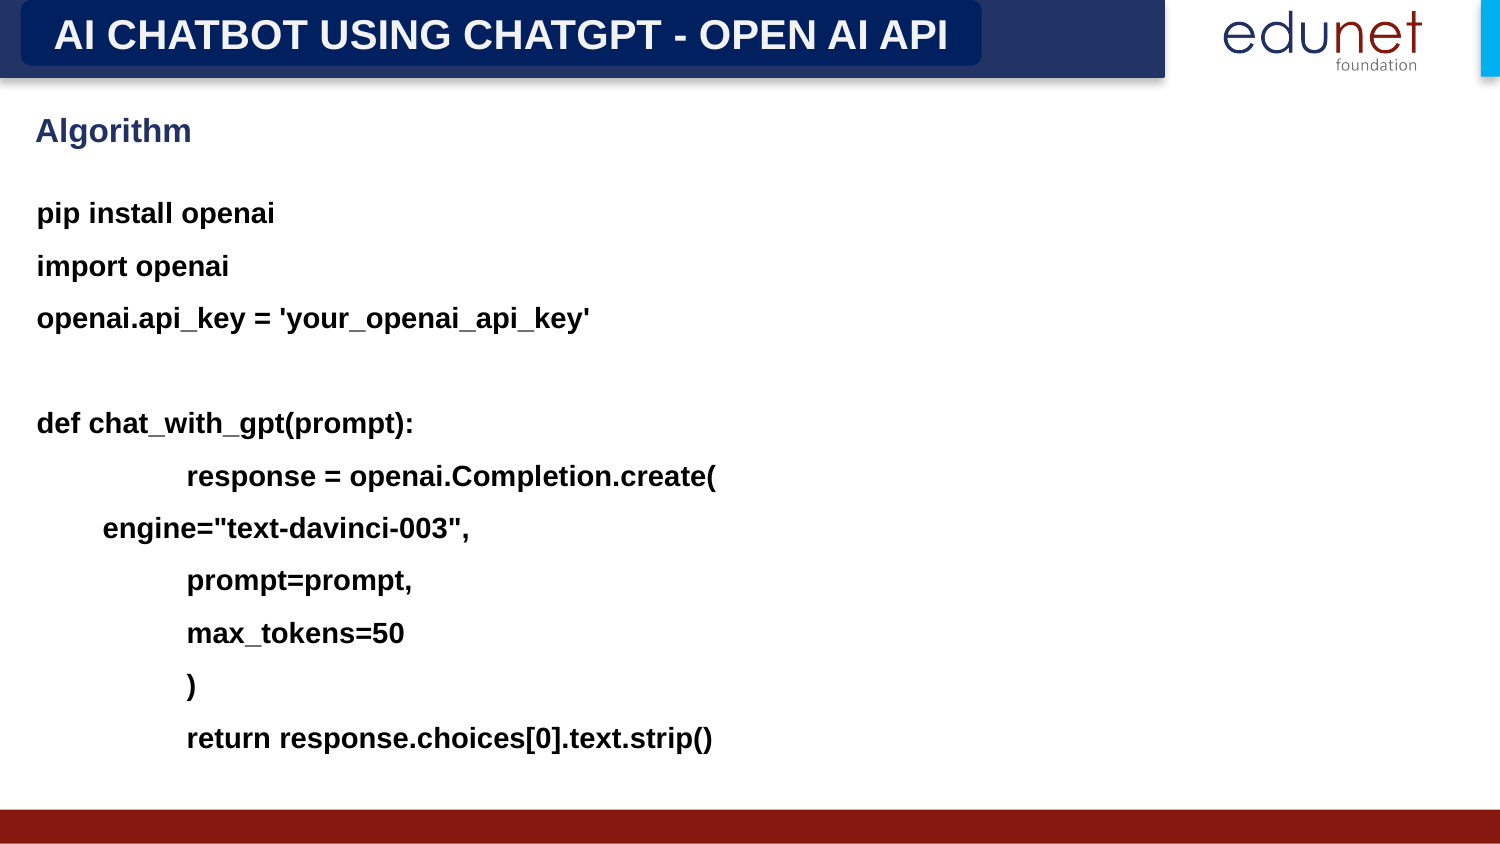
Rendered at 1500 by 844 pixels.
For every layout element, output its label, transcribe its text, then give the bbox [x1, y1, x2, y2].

text_box pip install openai import openai openai.api_key = 'your_openai_api_key' def chat_with_gpt(prompt): response = openai.Completion.create( engine="text-davinci-003", prompt=prompt, max_tokens=50 ) return response.choices[0].text.strip() [21, 162, 1262, 844]
text_box AI CHATBOT USING CHATGPT - OPEN AI API [20, 0, 982, 66]
text_box Algorithm [20, 94, 750, 147]
picture [1219, 8, 1424, 75]
